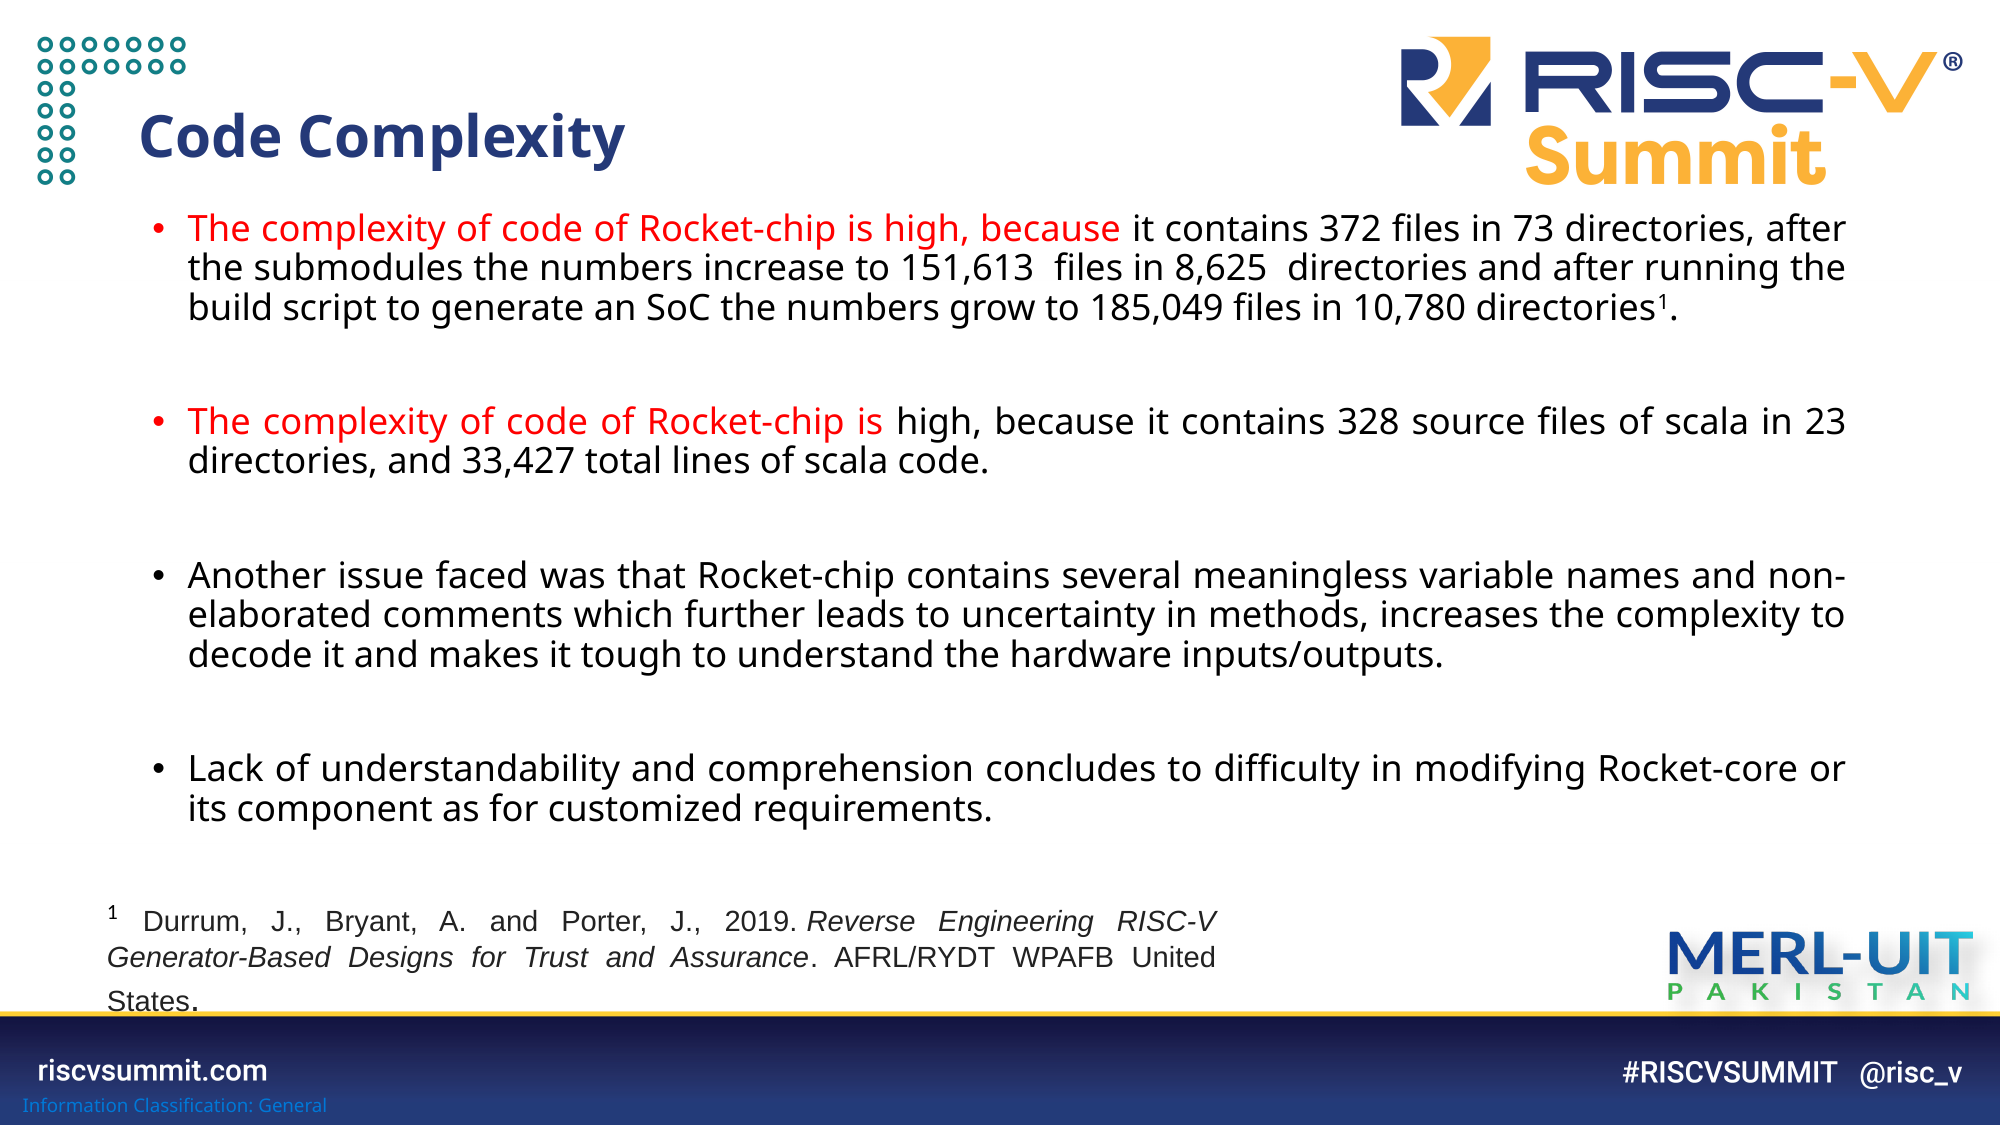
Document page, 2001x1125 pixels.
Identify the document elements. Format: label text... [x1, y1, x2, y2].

picture [0, 0, 2000, 1125]
title Code Complexity [123, 90, 1342, 187]
text_box 1 Durrum, J., Bryant, A. and Porter, J., 2019. Reverse Engineering RISC-V Generator-Based Designs for Trust and Assurance. AFRL/RYDT WPAFB United States. [92, 886, 1232, 1026]
list The complexity of code of Rocket-chip is high, because it contains 372 files in 73 directories, after the submodules the numbers increase to 151,613 files in 8,625 directories and after running the build script to generate an SoC the numbers grow to 185,049 files in 10,780 directories1. The complexity of code of Rocket-chip is high, because it contains 328 source files of scala in 23 directories, and 33,427 total lines of scala code. Another issue faced was that Rocket-chip contains several meaningless variable names and non-elaborated comments which further leads to uncertainty in methods, increases the complexity to decode it and makes it tough to understand the hardware inputs/outputs. Lack of understandability and comprehension concludes to difficulty in modifying Rocket-core or its component as for customized requirements. [137, 202, 1863, 845]
